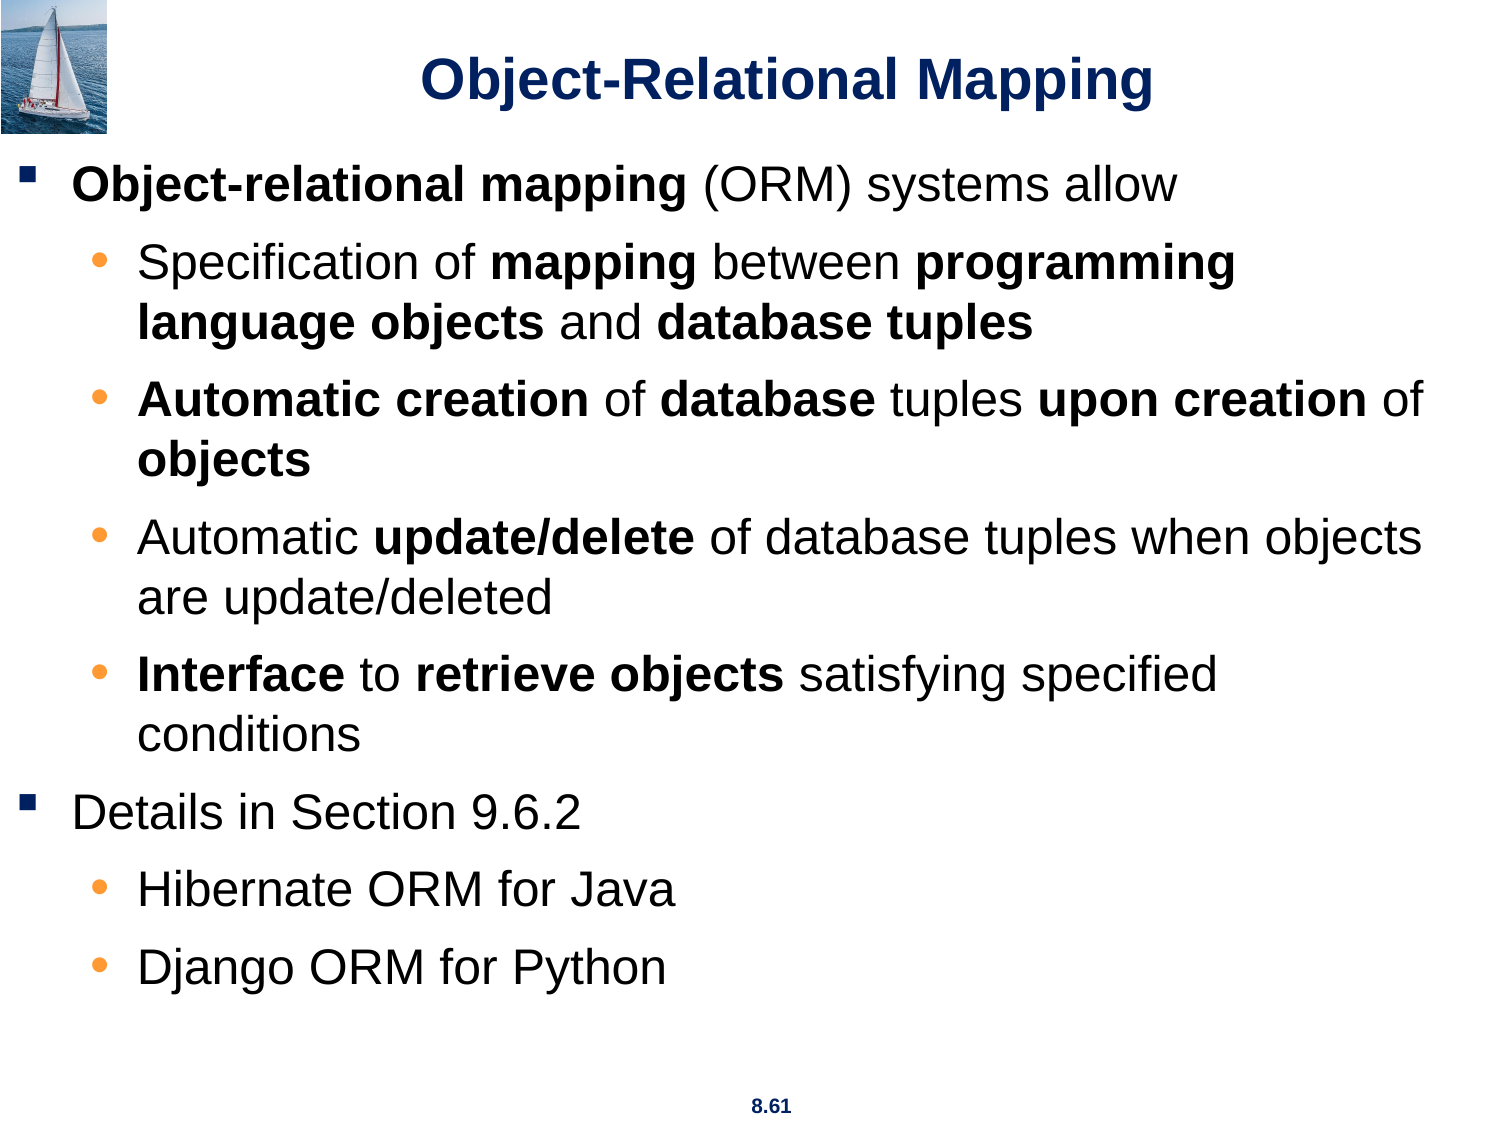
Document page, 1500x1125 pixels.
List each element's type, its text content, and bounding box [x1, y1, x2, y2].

title Object-Relational Mapping [125, 18, 1452, 120]
list Object-relational mapping (ORM) systems allow Specification of mapping between programming language objects and database tuples Automatic creation of database tuples upon creation of objects Automatic update/delete of database tuples when objects are update/deleted Interface to retrieve objects satisfying specified conditions Details in Section 9.6.2 Hibernate ORM for Java Django ORM for Python [0, 144, 1451, 1106]
picture [1, 0, 107, 134]
